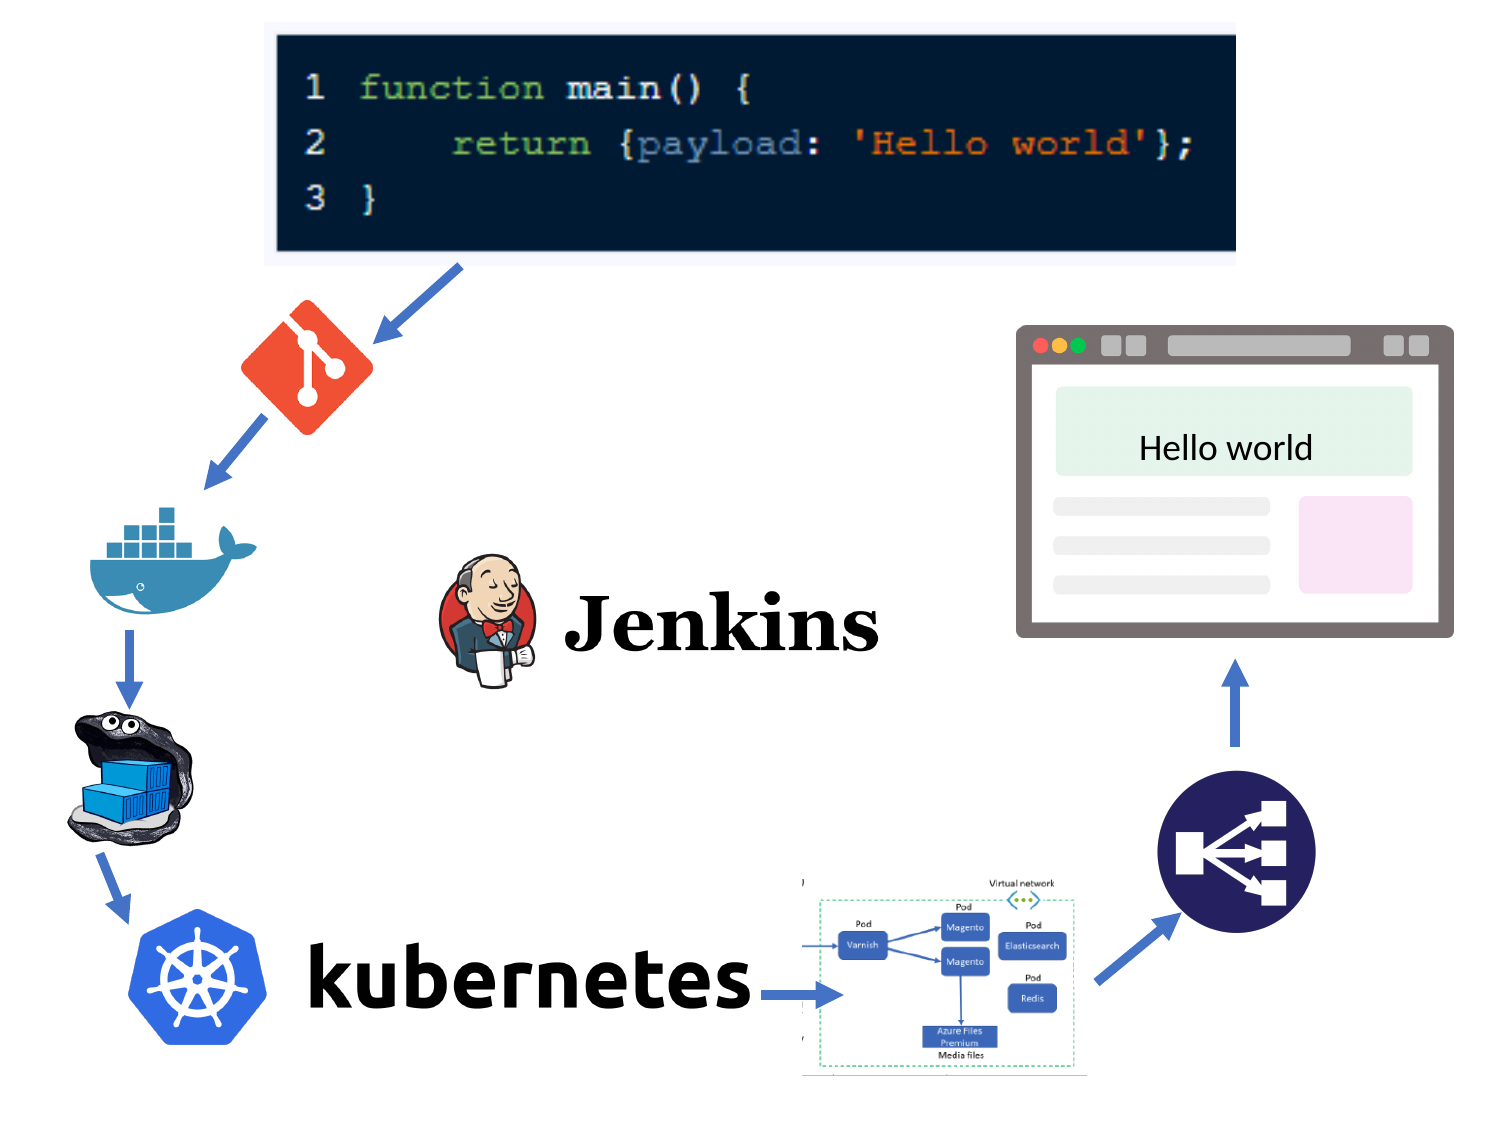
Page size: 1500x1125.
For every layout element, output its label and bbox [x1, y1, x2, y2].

text_box [1096, 750, 1333, 983]
text_box [761, 879, 1087, 1076]
picture [434, 509, 882, 733]
text_box [53, 630, 204, 854]
picture [264, 22, 1236, 266]
text_box [99, 853, 750, 1045]
text_box [1016, 325, 1454, 747]
text_box [241, 265, 461, 435]
text_box [88, 415, 265, 648]
